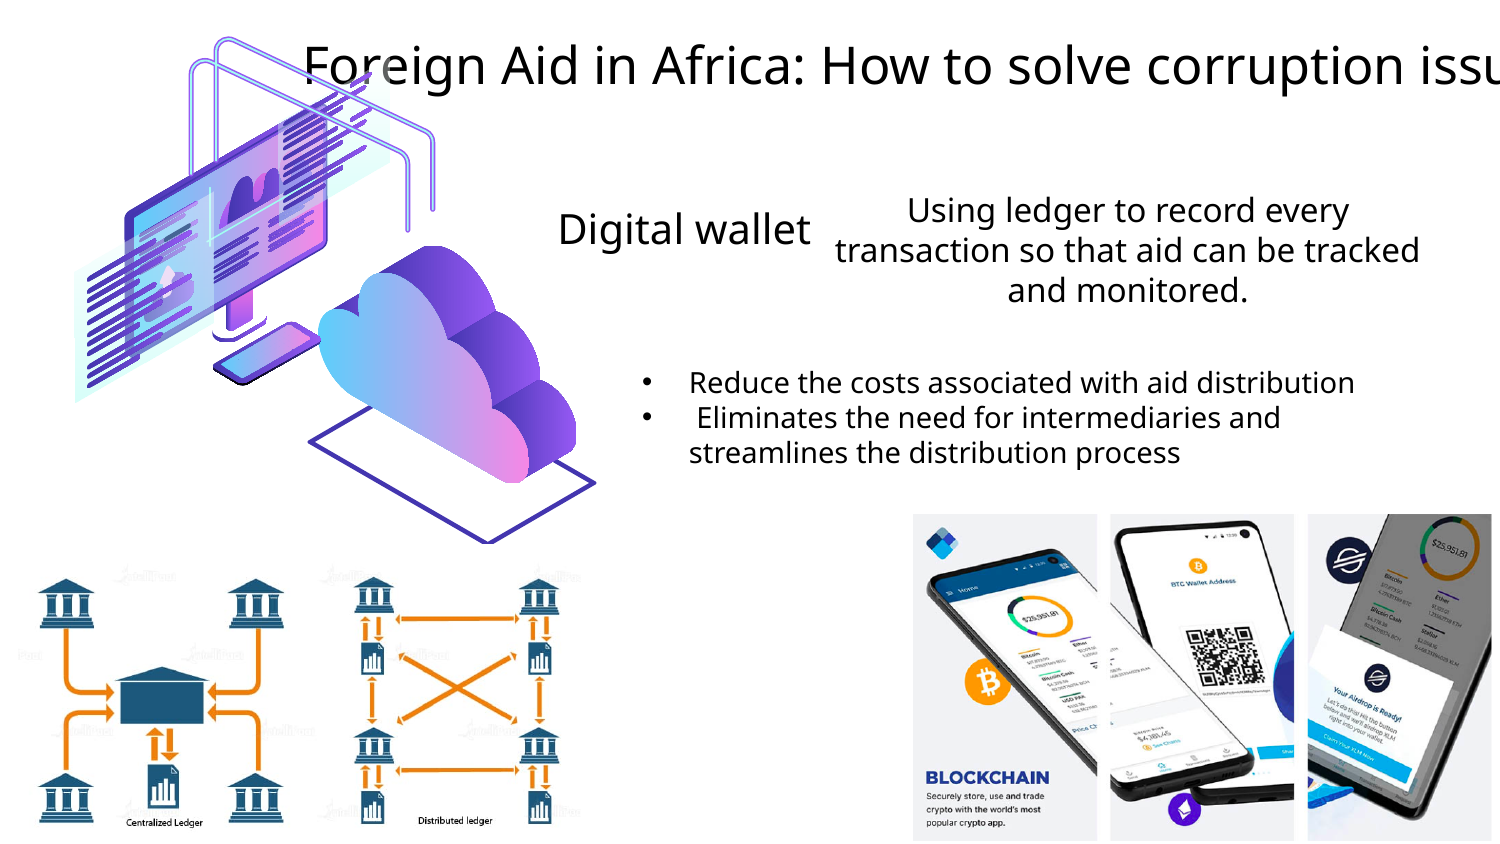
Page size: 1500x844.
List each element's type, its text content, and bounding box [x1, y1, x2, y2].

picture [18, 543, 581, 844]
picture [912, 513, 1493, 842]
text_box Digital wallet [601, 185, 933, 270]
text_box Reduce the costs associated with aid distribution Eliminates the need for intermediaries and streamlines the distribution process [626, 356, 1427, 477]
title Foreign Aid in Africa: How to solve corruption issue? [269, 22, 1500, 107]
text_box Using ledger to record every transaction so that aid can be tracked and monitored. [806, 179, 1450, 319]
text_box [74, 37, 596, 546]
